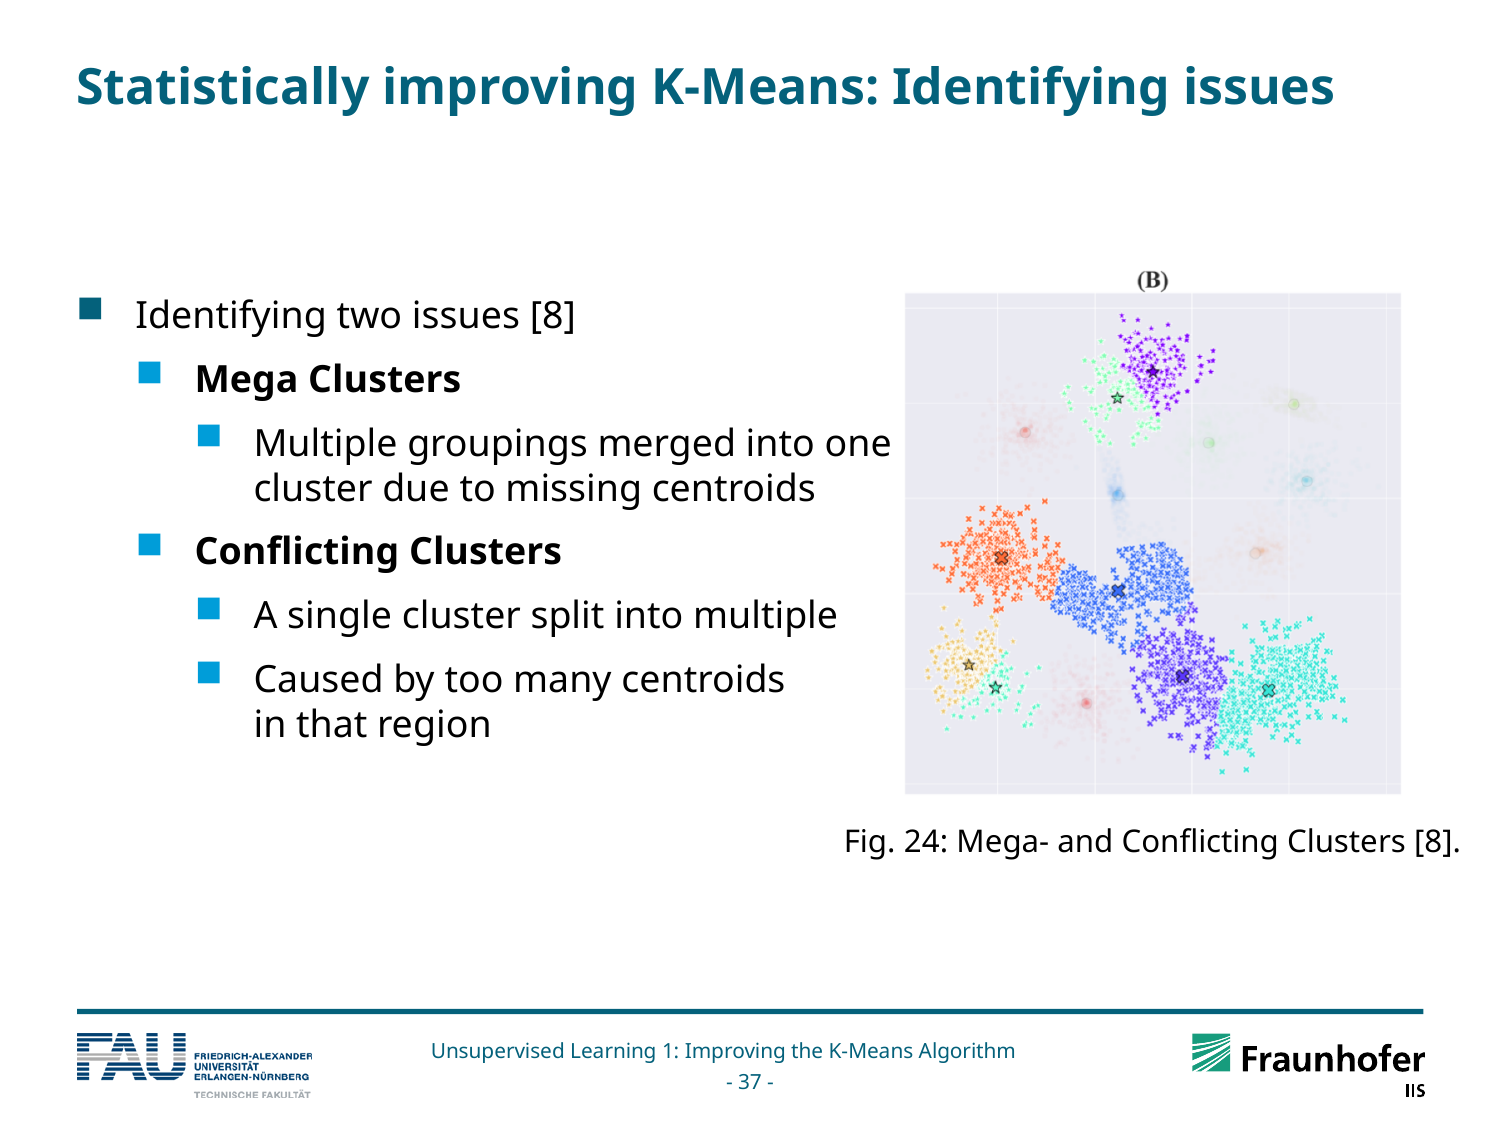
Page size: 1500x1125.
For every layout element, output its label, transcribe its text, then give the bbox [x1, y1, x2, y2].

list Identifying two issues [8] Mega Clusters Multiple groupings merged into one cluster due to missing centroids Conflicting Clusters A single cluster split into multiple Caused by too many centroids in that region [76, 290, 911, 988]
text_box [867, 250, 1438, 867]
picture [77, 1033, 312, 1098]
title Statistically improving K-Means: Identifying issues [76, 54, 1423, 116]
